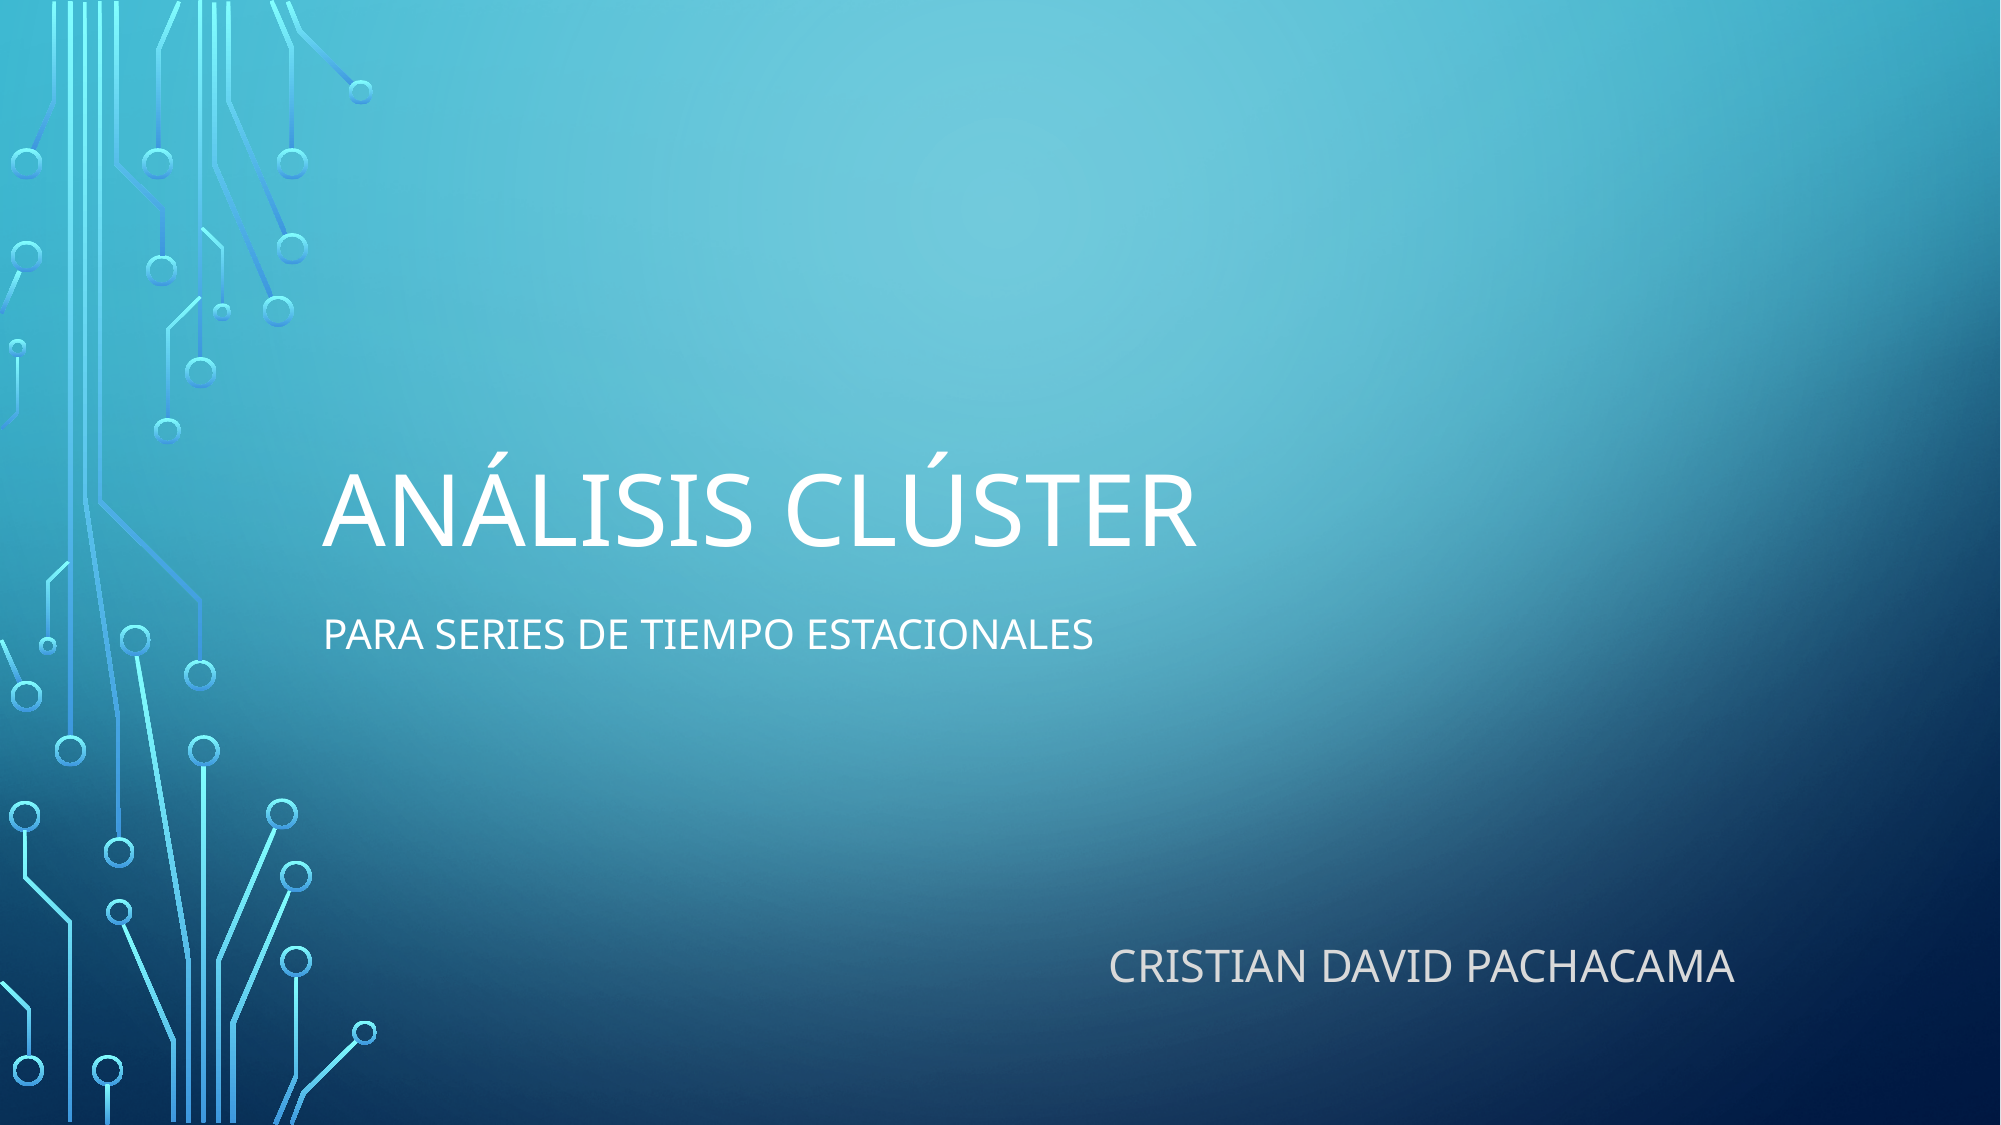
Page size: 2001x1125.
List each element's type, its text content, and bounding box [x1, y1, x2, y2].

title análisis Clúster [307, 184, 1750, 576]
subtitle Para series de tiempo estacionales CRISTIAN David Pachacama [307, 590, 1750, 1000]
